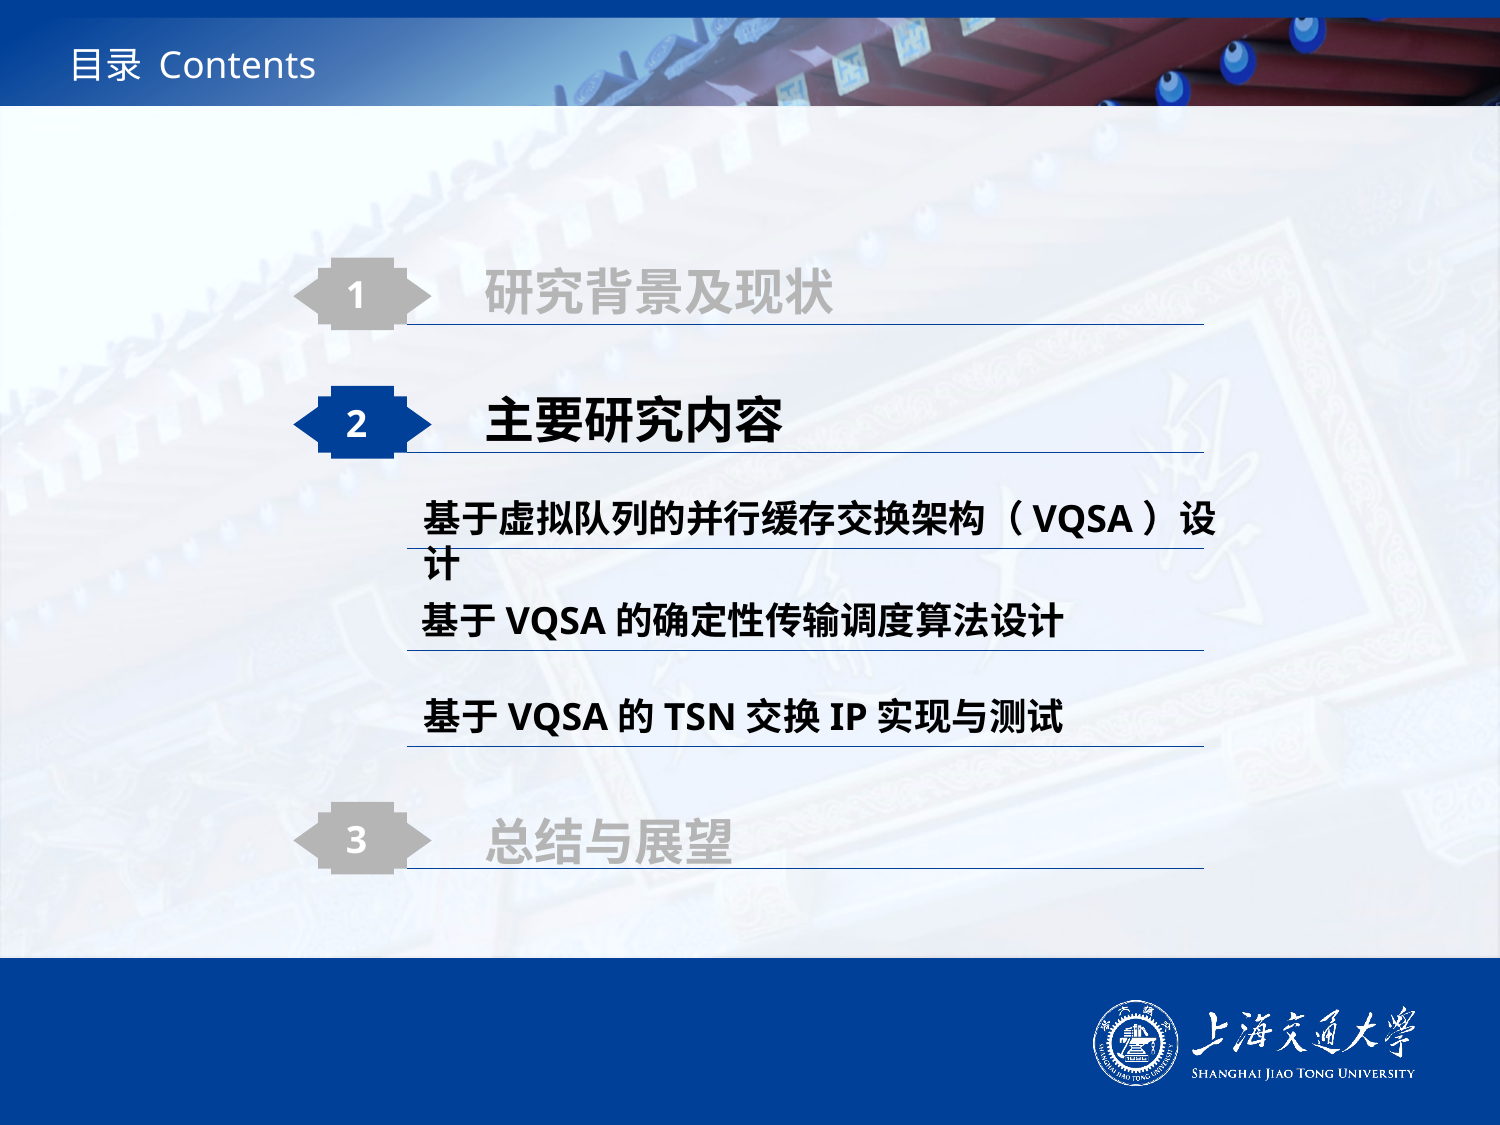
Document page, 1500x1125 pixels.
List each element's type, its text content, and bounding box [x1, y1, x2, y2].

picture [0, 18, 1500, 958]
title 目录 Contents [53, 38, 1116, 94]
picture [1093, 1000, 1415, 1086]
text_box 基于虚拟队列的并行缓存交换架构（VQSA）设计 [408, 487, 1267, 592]
text_box 基于VQSA的确定性传输调度算法设计 [406, 589, 1190, 650]
text_box 主要研究内容 [469, 381, 964, 452]
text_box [293, 801, 432, 875]
text_box 基于VQSA的TSN交换IP实现与测试 [409, 685, 1227, 746]
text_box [293, 385, 432, 459]
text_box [293, 257, 432, 331]
text_box 总结与展望 [469, 869, 1000, 878]
text_box 总结与展望 [469, 802, 1000, 868]
text_box 研究背景及现状 [469, 252, 1082, 324]
